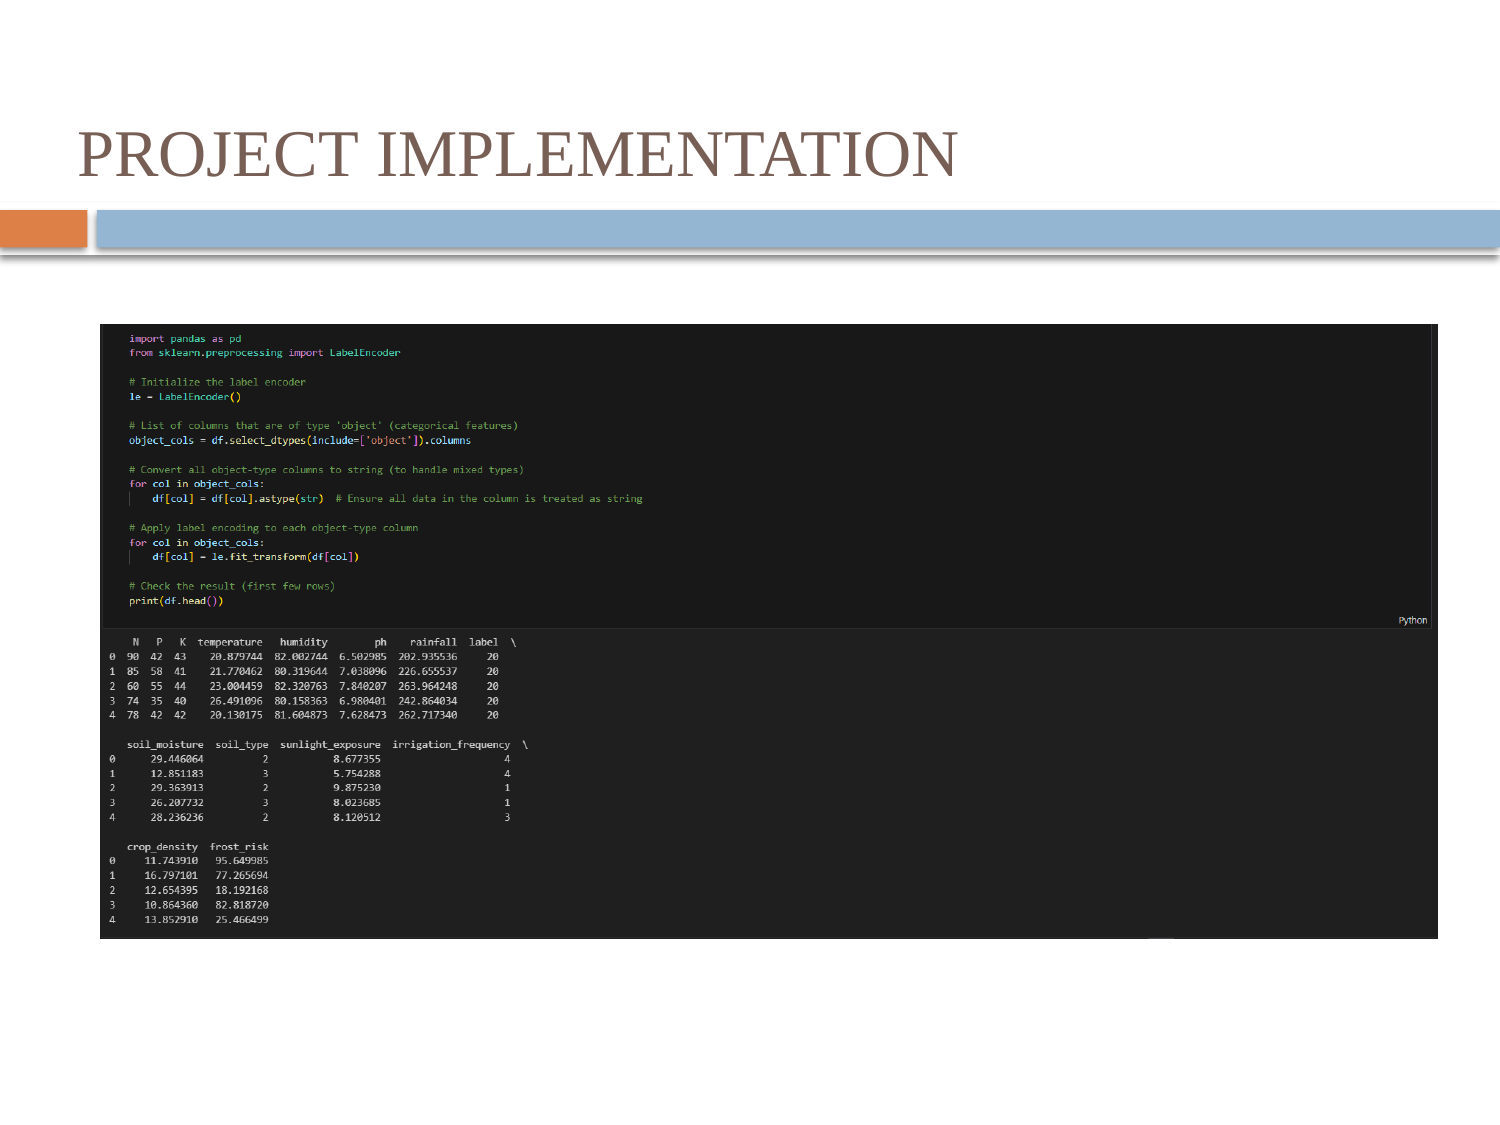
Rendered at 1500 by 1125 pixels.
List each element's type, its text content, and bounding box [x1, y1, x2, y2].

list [100, 323, 1439, 939]
title PROJECT IMPLEMENTATION [62, 75, 1325, 225]
